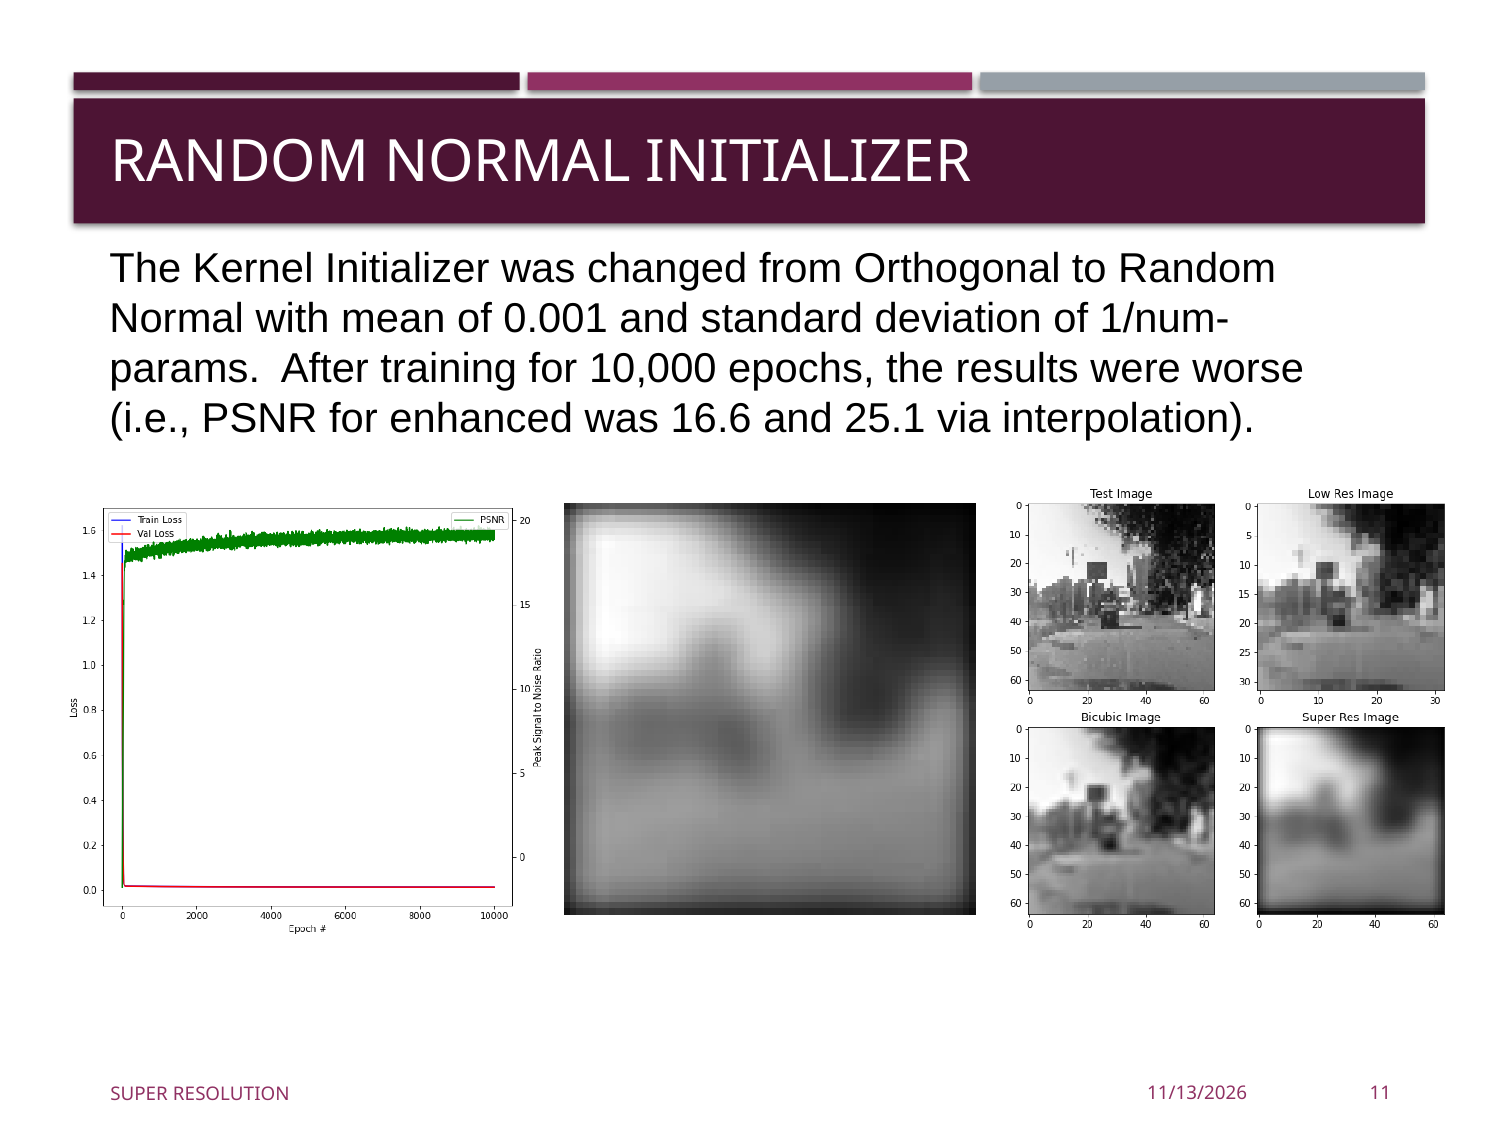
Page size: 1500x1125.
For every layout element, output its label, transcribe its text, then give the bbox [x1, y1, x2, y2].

footer Super Resolution [95, 1062, 895, 1123]
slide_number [911, 1063, 1262, 1124]
slide_number 11 [1279, 1063, 1406, 1124]
title Random Normal Initializer [95, 112, 1406, 201]
text_box The Kernel Initializer was changed from Orthogonal to Random Normal with mean of 0.001 and standard deviation of 1/num-params. After training for 10,000 epochs, the results were worse (i.e., PSNR for enhanced was 16.6 and 25.1 via interpolation). [94, 233, 1387, 449]
picture [37, 437, 1500, 982]
